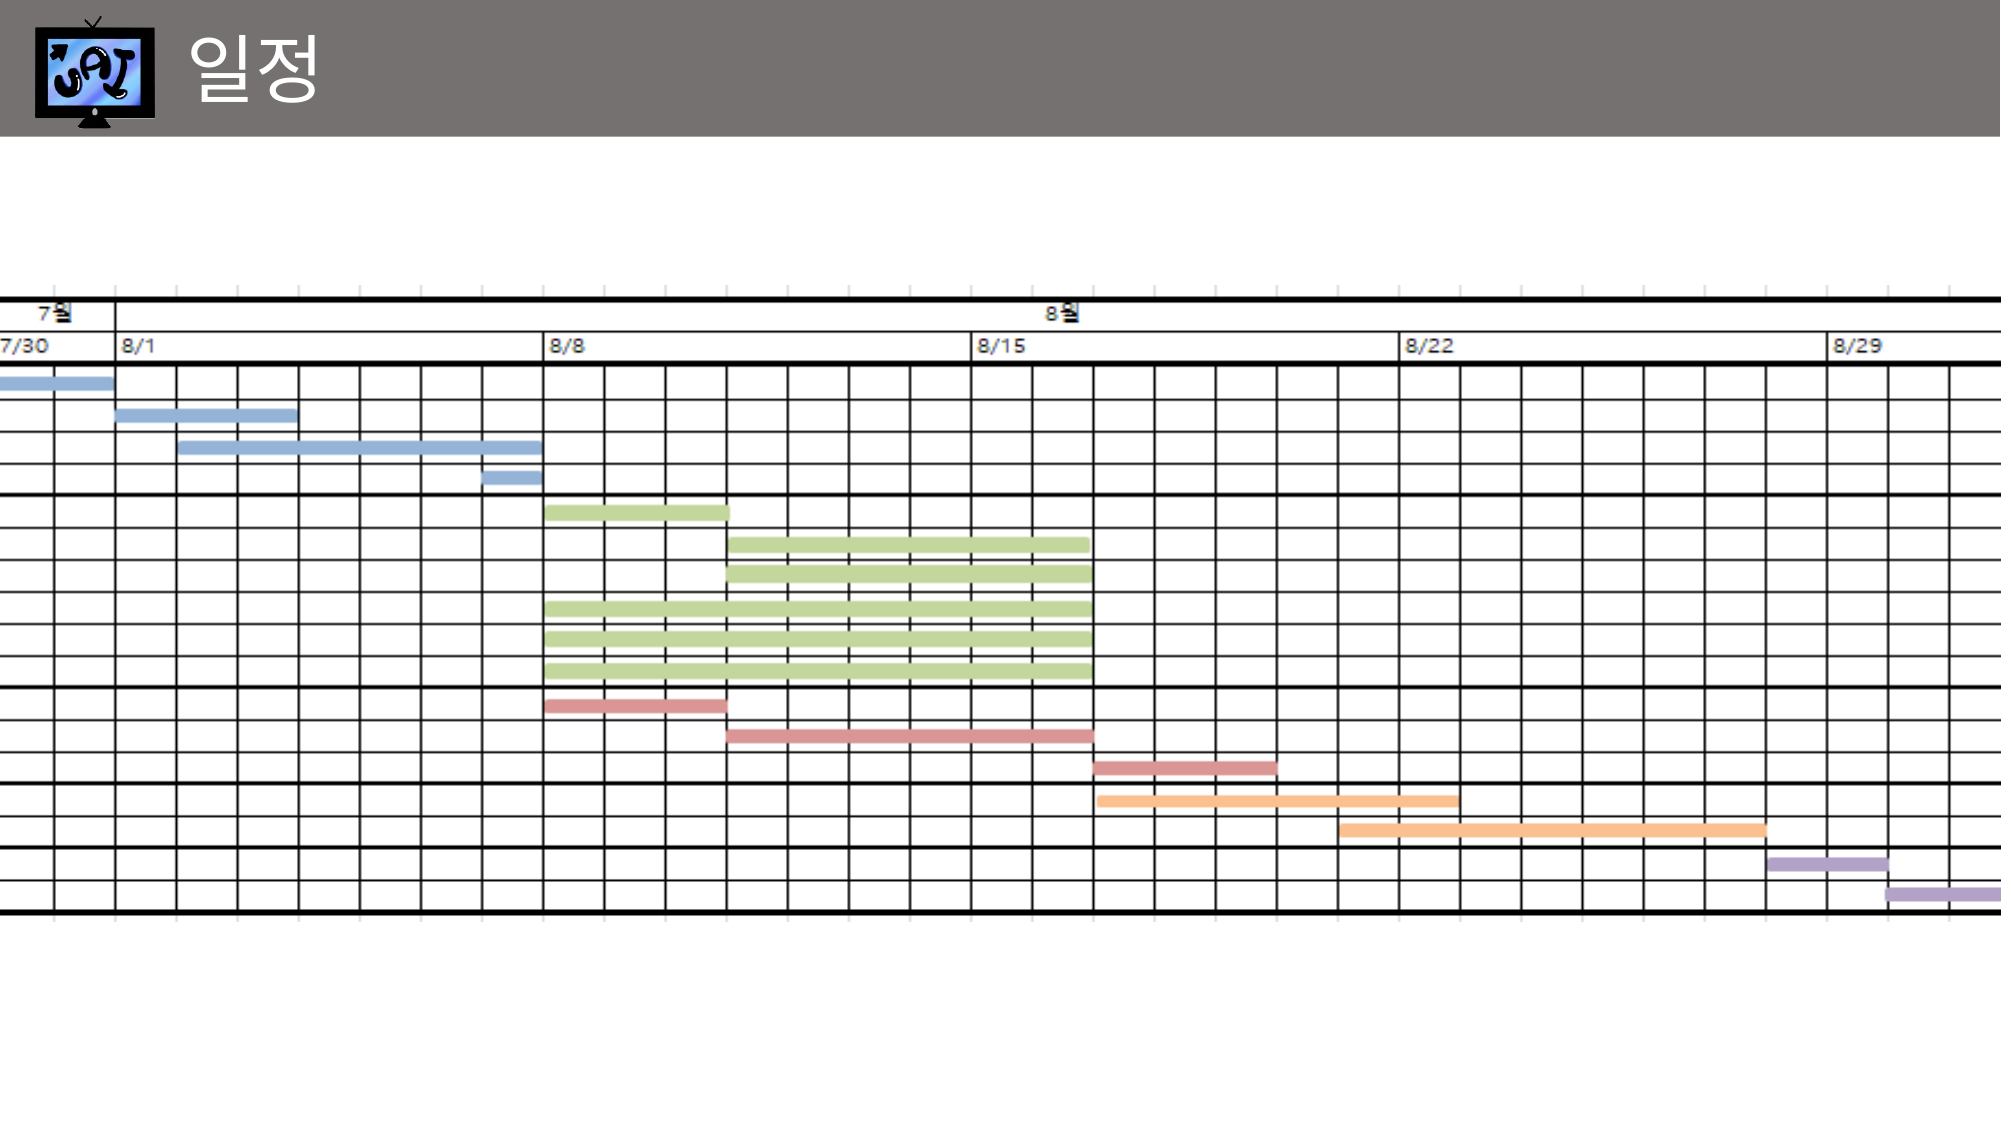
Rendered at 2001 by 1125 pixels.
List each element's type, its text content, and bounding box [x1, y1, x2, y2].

picture [25, 5, 163, 143]
picture [0, 285, 2001, 922]
text_box [0, 0, 2000, 138]
text_box 일정 [163, 15, 385, 121]
